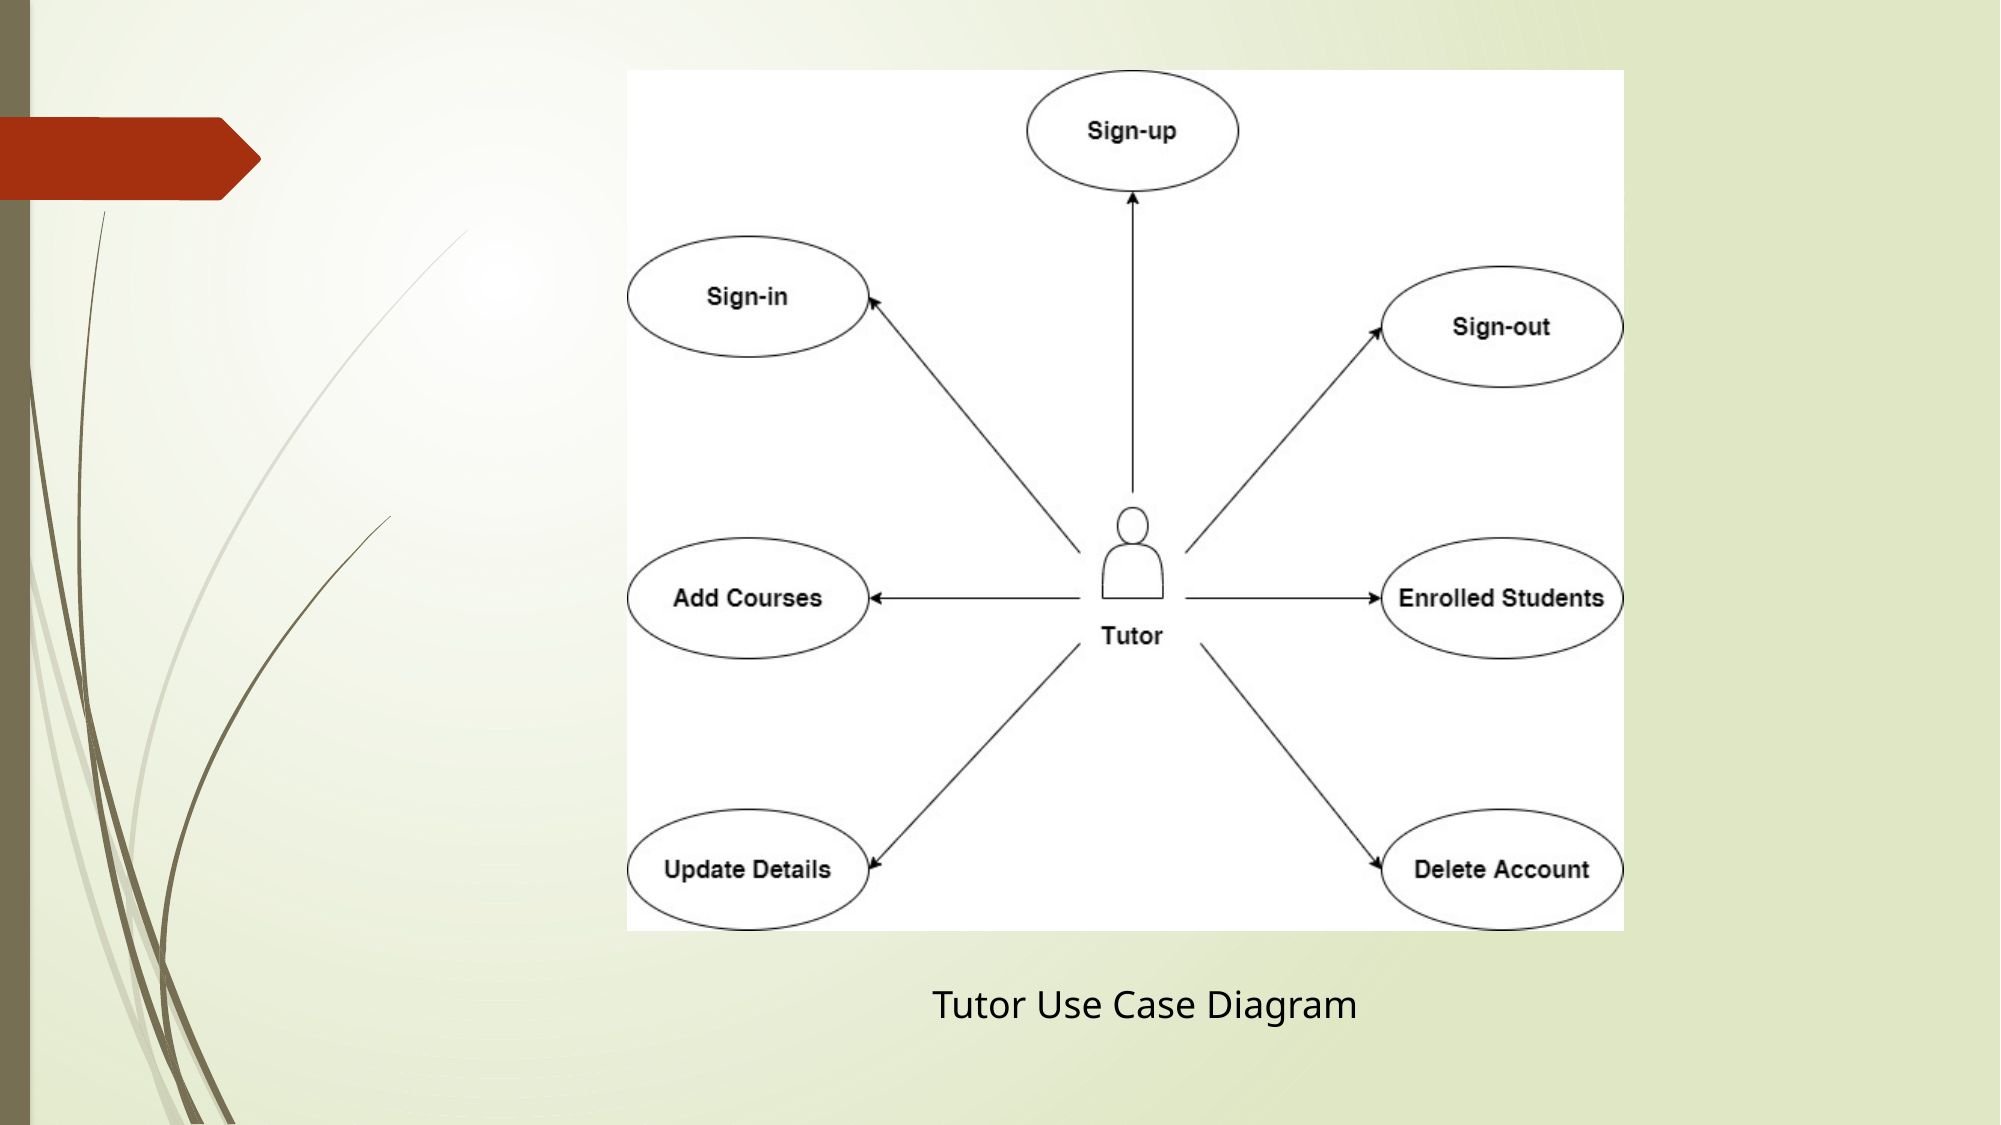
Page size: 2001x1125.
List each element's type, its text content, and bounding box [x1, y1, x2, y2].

text_box Tutor Use Case Diagram [841, 973, 1449, 1034]
picture [627, 69, 1624, 932]
